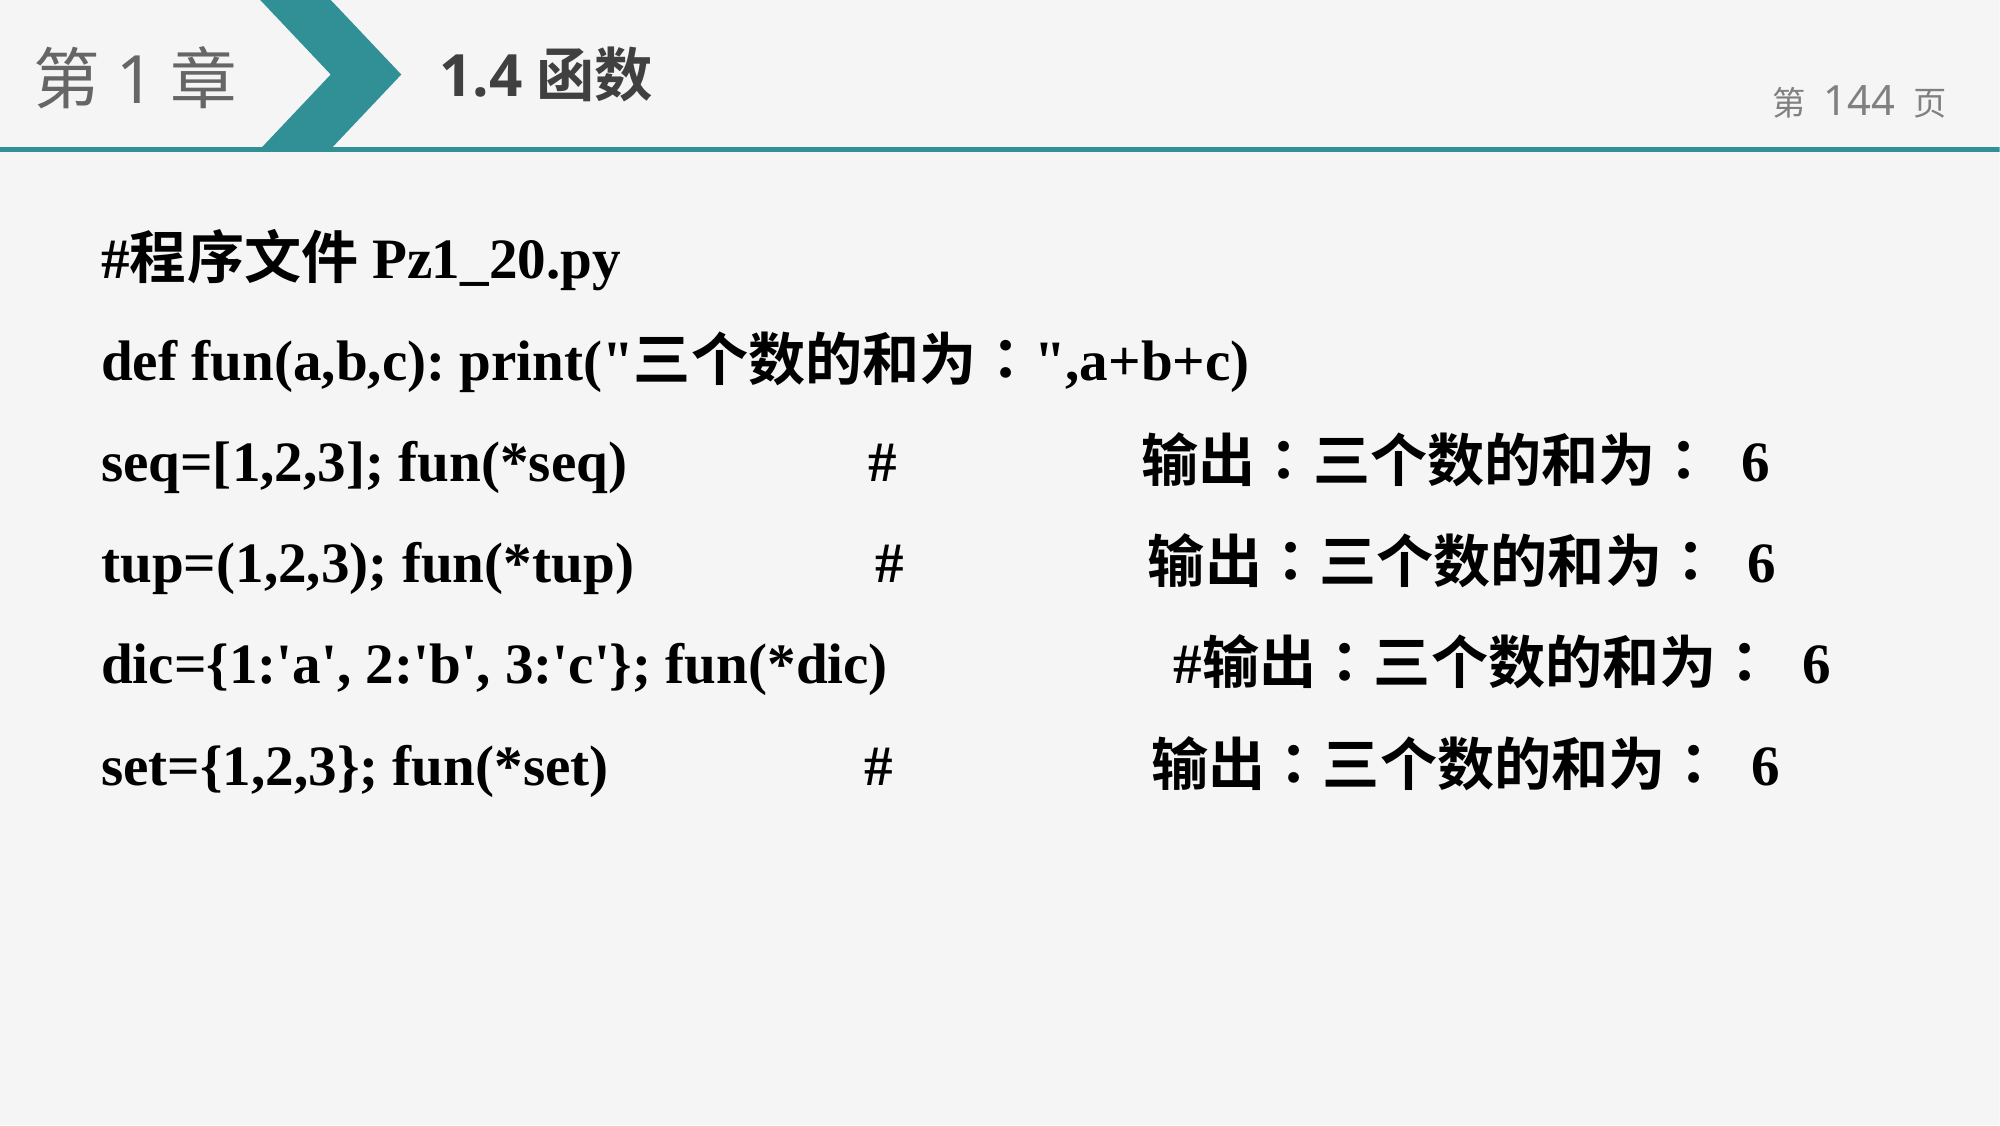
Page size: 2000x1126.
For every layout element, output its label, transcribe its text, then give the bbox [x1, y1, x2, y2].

text_box 1.4函数 [424, 31, 1366, 116]
text_box [258, 0, 403, 148]
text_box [58, 216, 1912, 856]
text_box 第1章 [19, 29, 253, 125]
